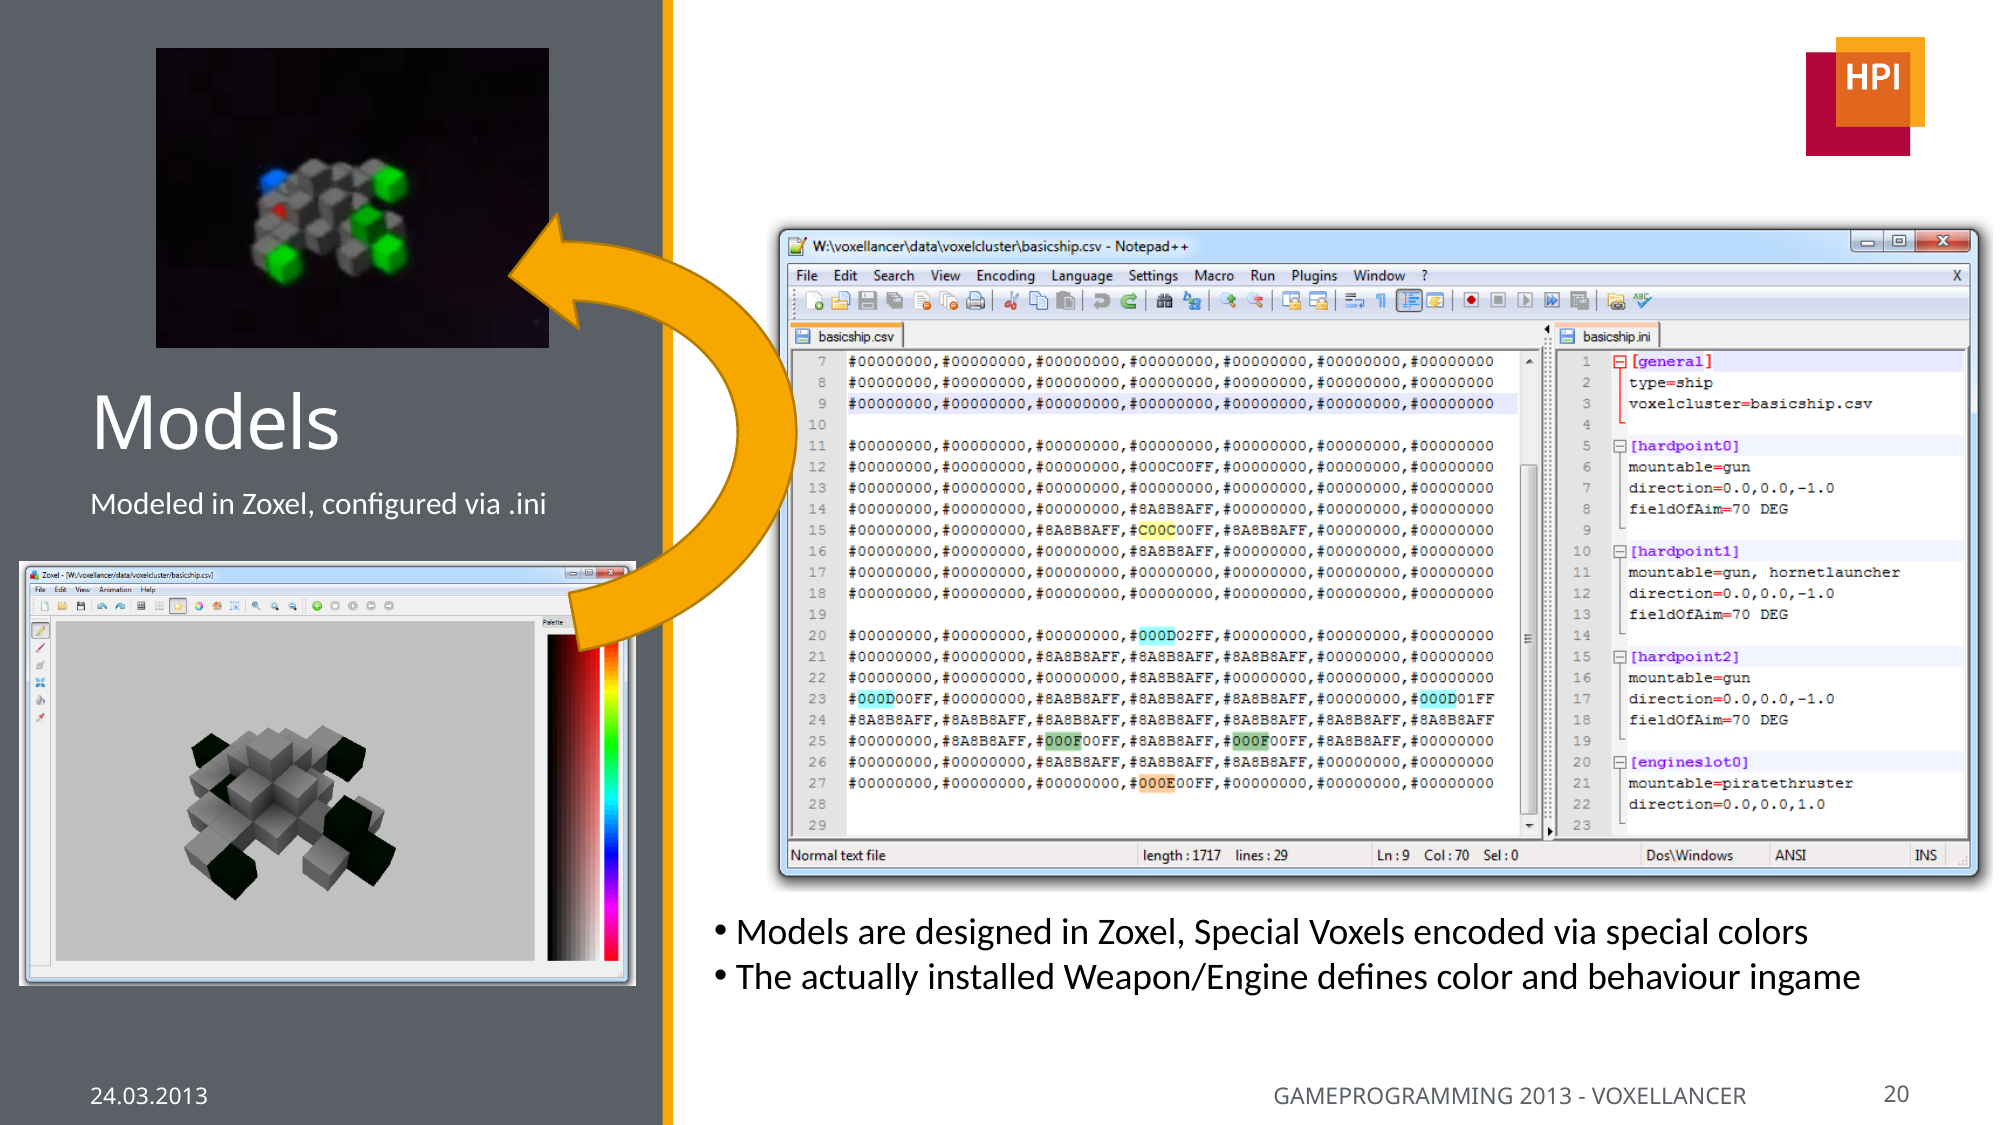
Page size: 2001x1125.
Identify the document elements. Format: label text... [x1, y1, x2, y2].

picture [1806, 37, 1925, 156]
text_box [557, 212, 763, 633]
title Models [75, 97, 600, 473]
text_box Models are designed in Zoxel, Special Voxels encoded via special colors The actually installed Weapon/Engine defines color and behaviour ingame [699, 899, 1966, 1005]
picture [766, 215, 1993, 893]
slide_number 20 [1768, 1065, 1926, 1125]
footer Gameprogramming 2013 - Voxellancer [756, 1065, 1763, 1125]
picture [18, 561, 636, 987]
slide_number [75, 1065, 233, 1125]
picture [155, 48, 550, 348]
list Modeled in Zoxel, configured via .ini [75, 479, 600, 558]
